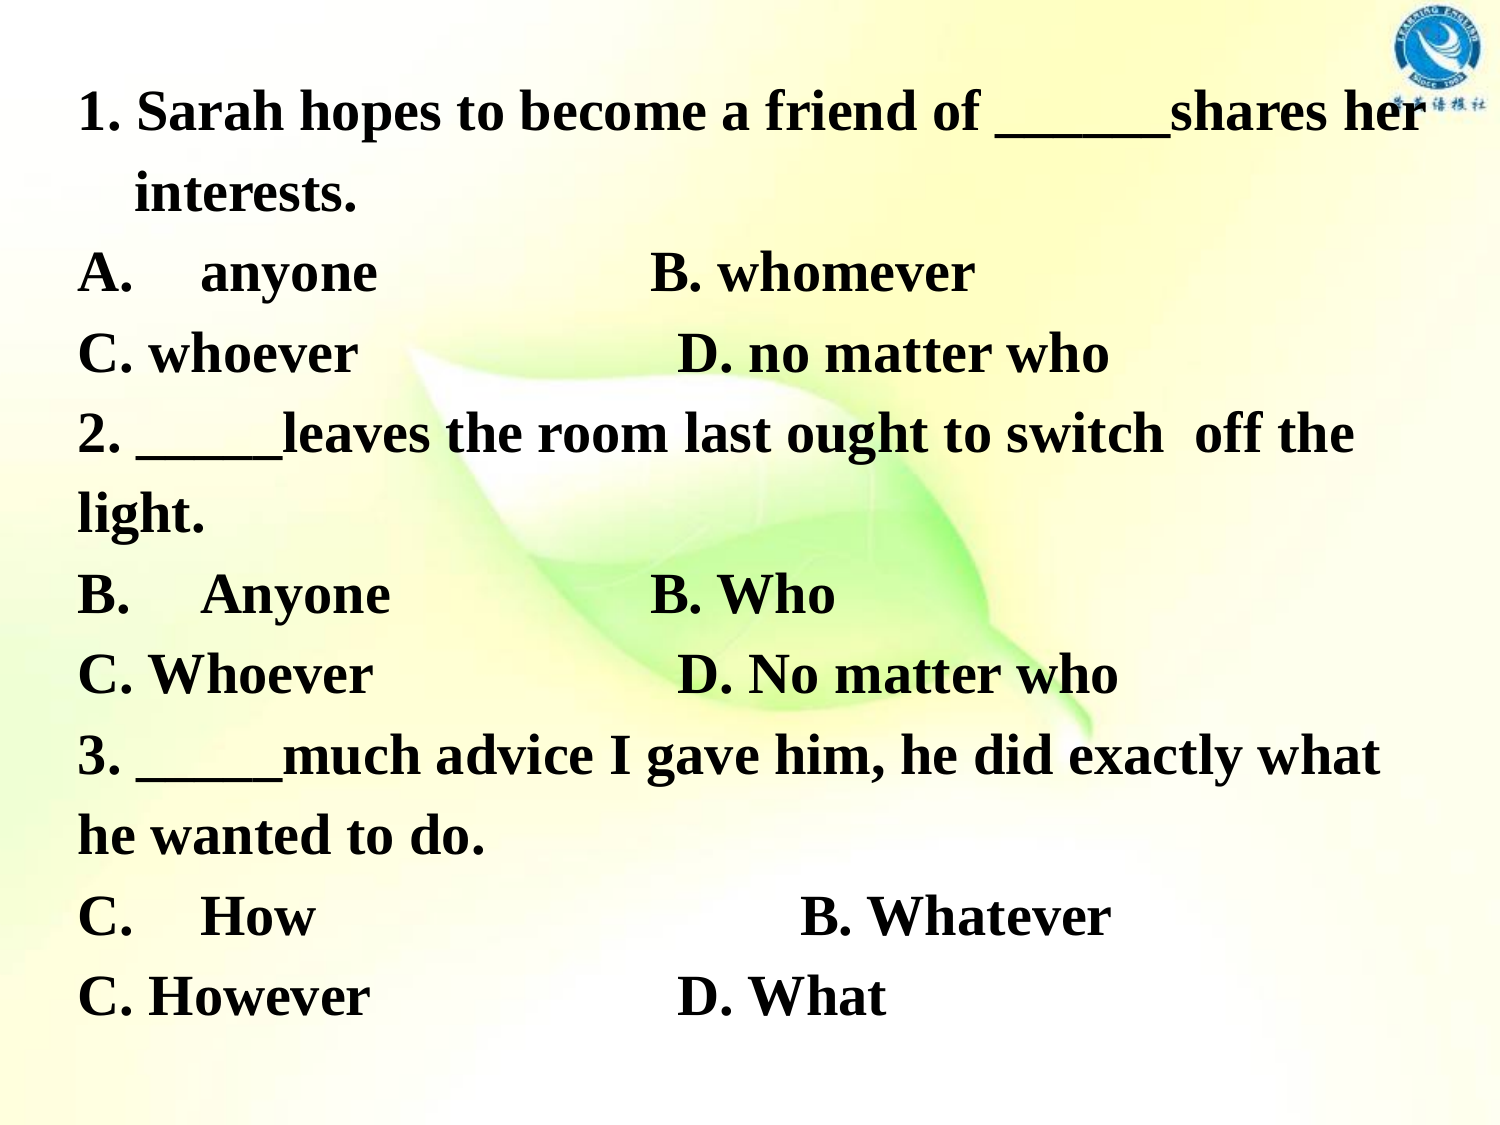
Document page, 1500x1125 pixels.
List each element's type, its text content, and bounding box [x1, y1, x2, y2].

text_box 1. Sarah hopes to become a friend of ______shares her interests. anyone B. whomever C. whoever D. no matter who 2. _____leaves the room last ought to switch off the light. Anyone B. Who C. Whoever D. No matter who 3. _____much advice I gave him, he did exactly what he wanted to do. How B. Whatever C. However D. What [63, 54, 1458, 1035]
picture [0, 0, 1500, 1125]
